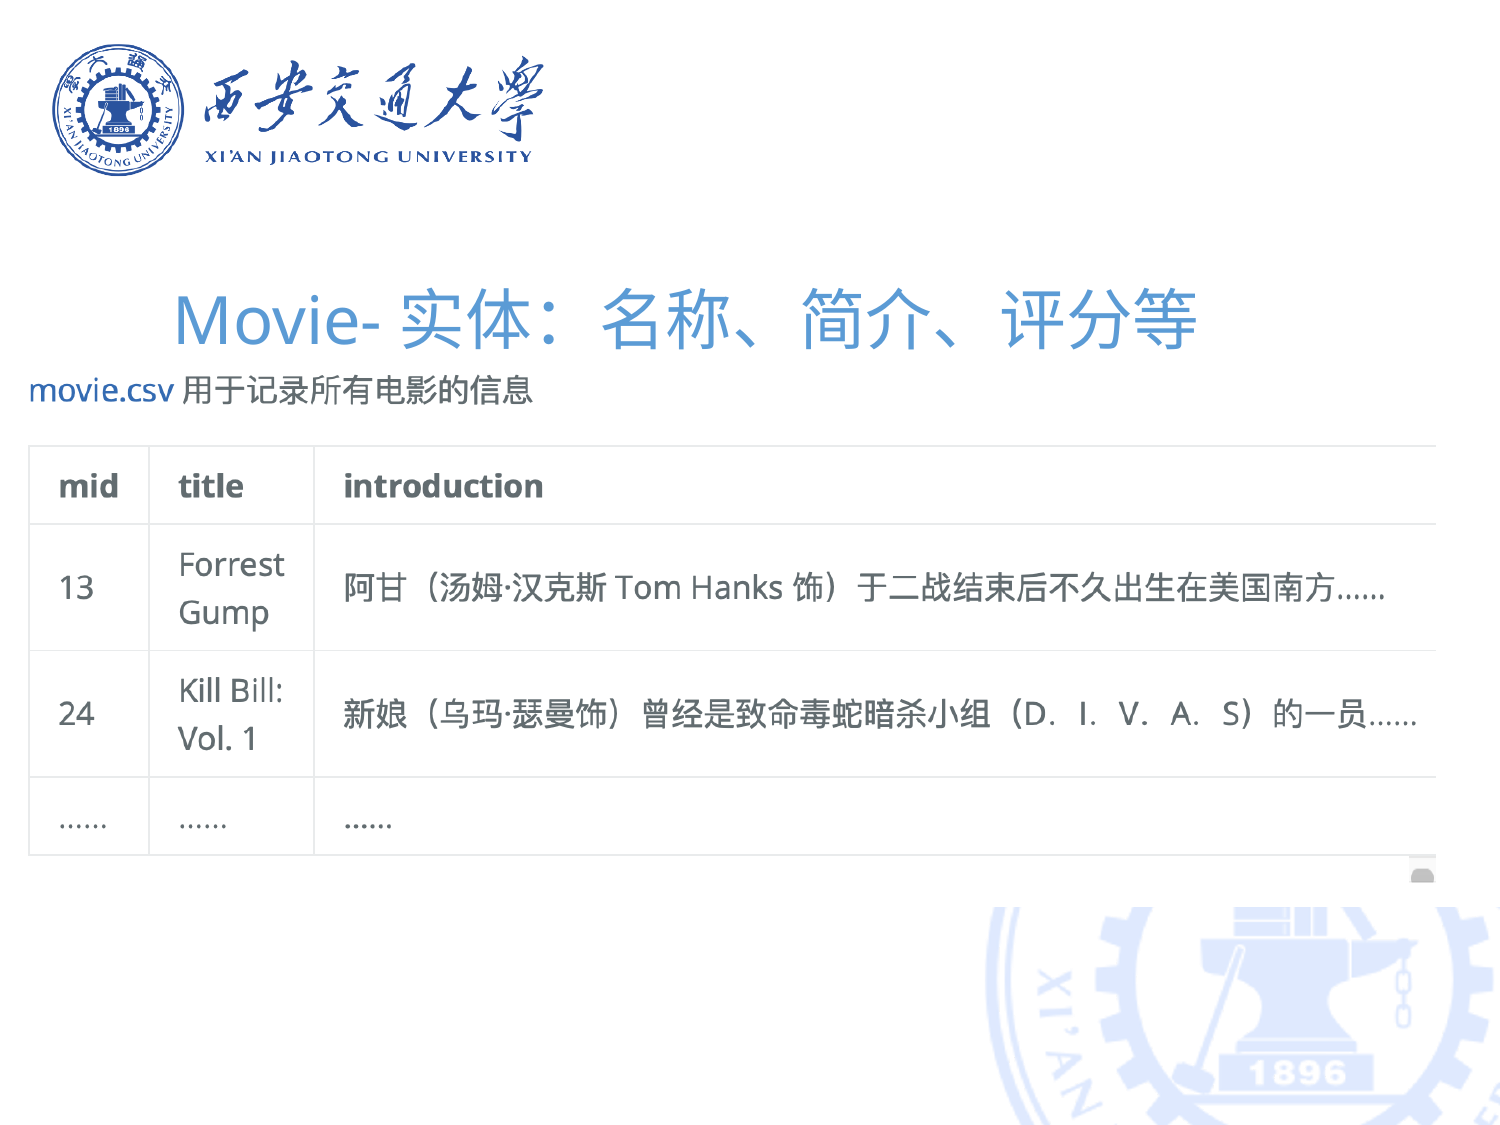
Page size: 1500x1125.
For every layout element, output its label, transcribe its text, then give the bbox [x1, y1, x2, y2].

text_box Movie-实体：名称、简介、评分等 [158, 190, 1408, 344]
picture [0, 344, 1500, 1125]
picture [52, 13, 559, 192]
